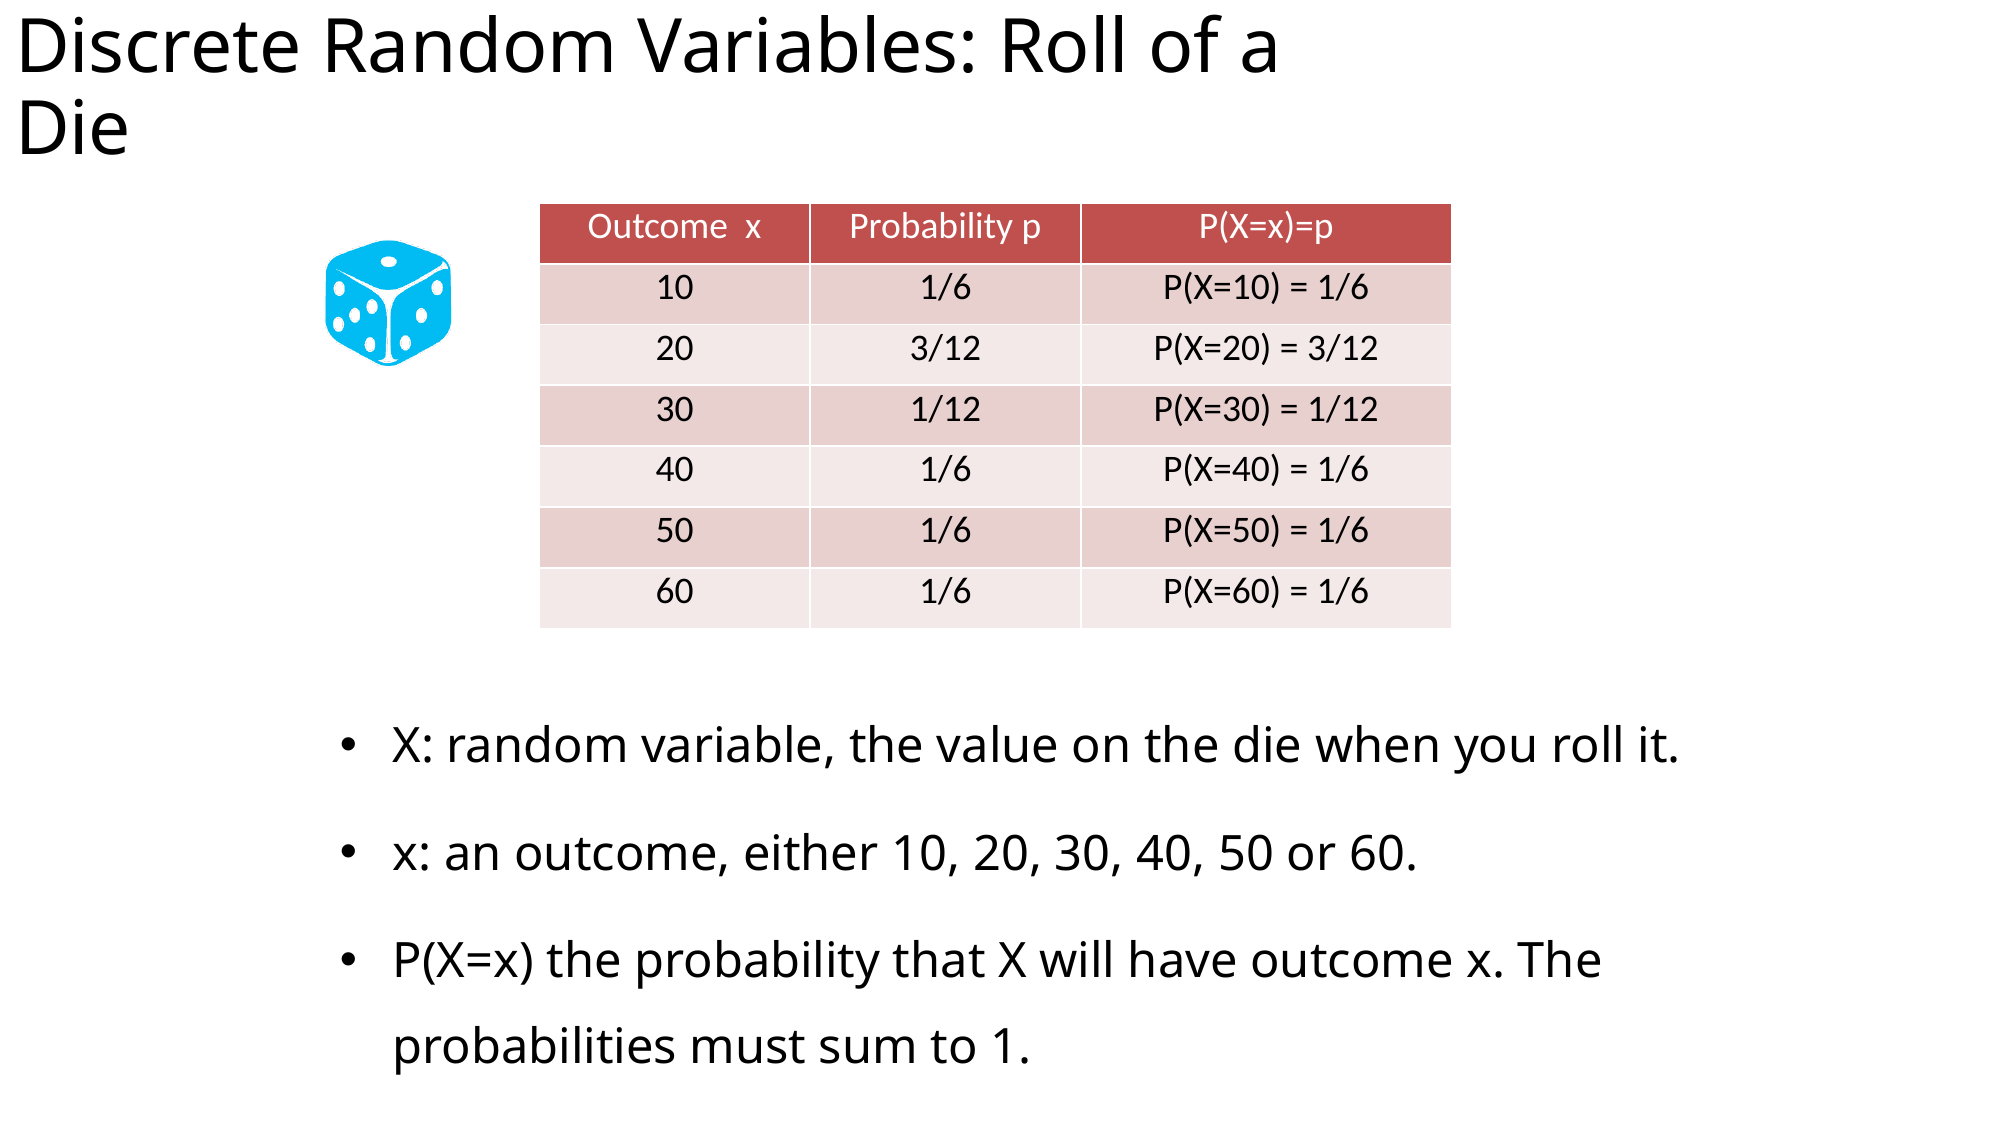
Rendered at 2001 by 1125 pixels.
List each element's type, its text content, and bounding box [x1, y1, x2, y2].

picture [235, 151, 540, 455]
table_cell 3/12 [811, 325, 1080, 384]
table_cell P(X=10) = 1/6 [1082, 265, 1451, 324]
table_cell 1/6 [811, 508, 1080, 567]
table_cell P(X=40) = 1/6 [1082, 447, 1451, 506]
table_cell P(X=30) = 1/12 [1082, 386, 1451, 445]
table_cell P(X=20) = 3/12 [1082, 325, 1451, 384]
table_cell 1/12 [811, 386, 1080, 445]
title Discrete Random Variables: Roll of a Die [0, 0, 1350, 188]
table_cell 20 [543, 325, 809, 384]
table_header Probability p [811, 204, 1080, 263]
table_cell 10 [543, 265, 809, 324]
table_cell 1/6 [811, 447, 1080, 506]
table_header Outcome x [543, 204, 809, 263]
table_cell P(X=50) = 1/6 [1082, 508, 1451, 567]
table_header P(X=x)=p [1082, 204, 1451, 263]
list X: random variable, the value on the die when you roll it. x: an outcome, either 10, 20, 30, 40, 50 or 60. P(X=x) the probability that X will have outcome x. The probabilities must sum to 1. [324, 683, 1706, 1103]
table_cell 1/6 [811, 265, 1080, 324]
table_cell P(X=60) = 1/6 [1082, 569, 1451, 628]
table_cell 1/6 [811, 569, 1080, 628]
table_cell 30 [543, 386, 809, 445]
table_cell 60 [540, 569, 809, 628]
table_cell 40 [540, 447, 809, 506]
table_cell 50 [540, 508, 809, 567]
